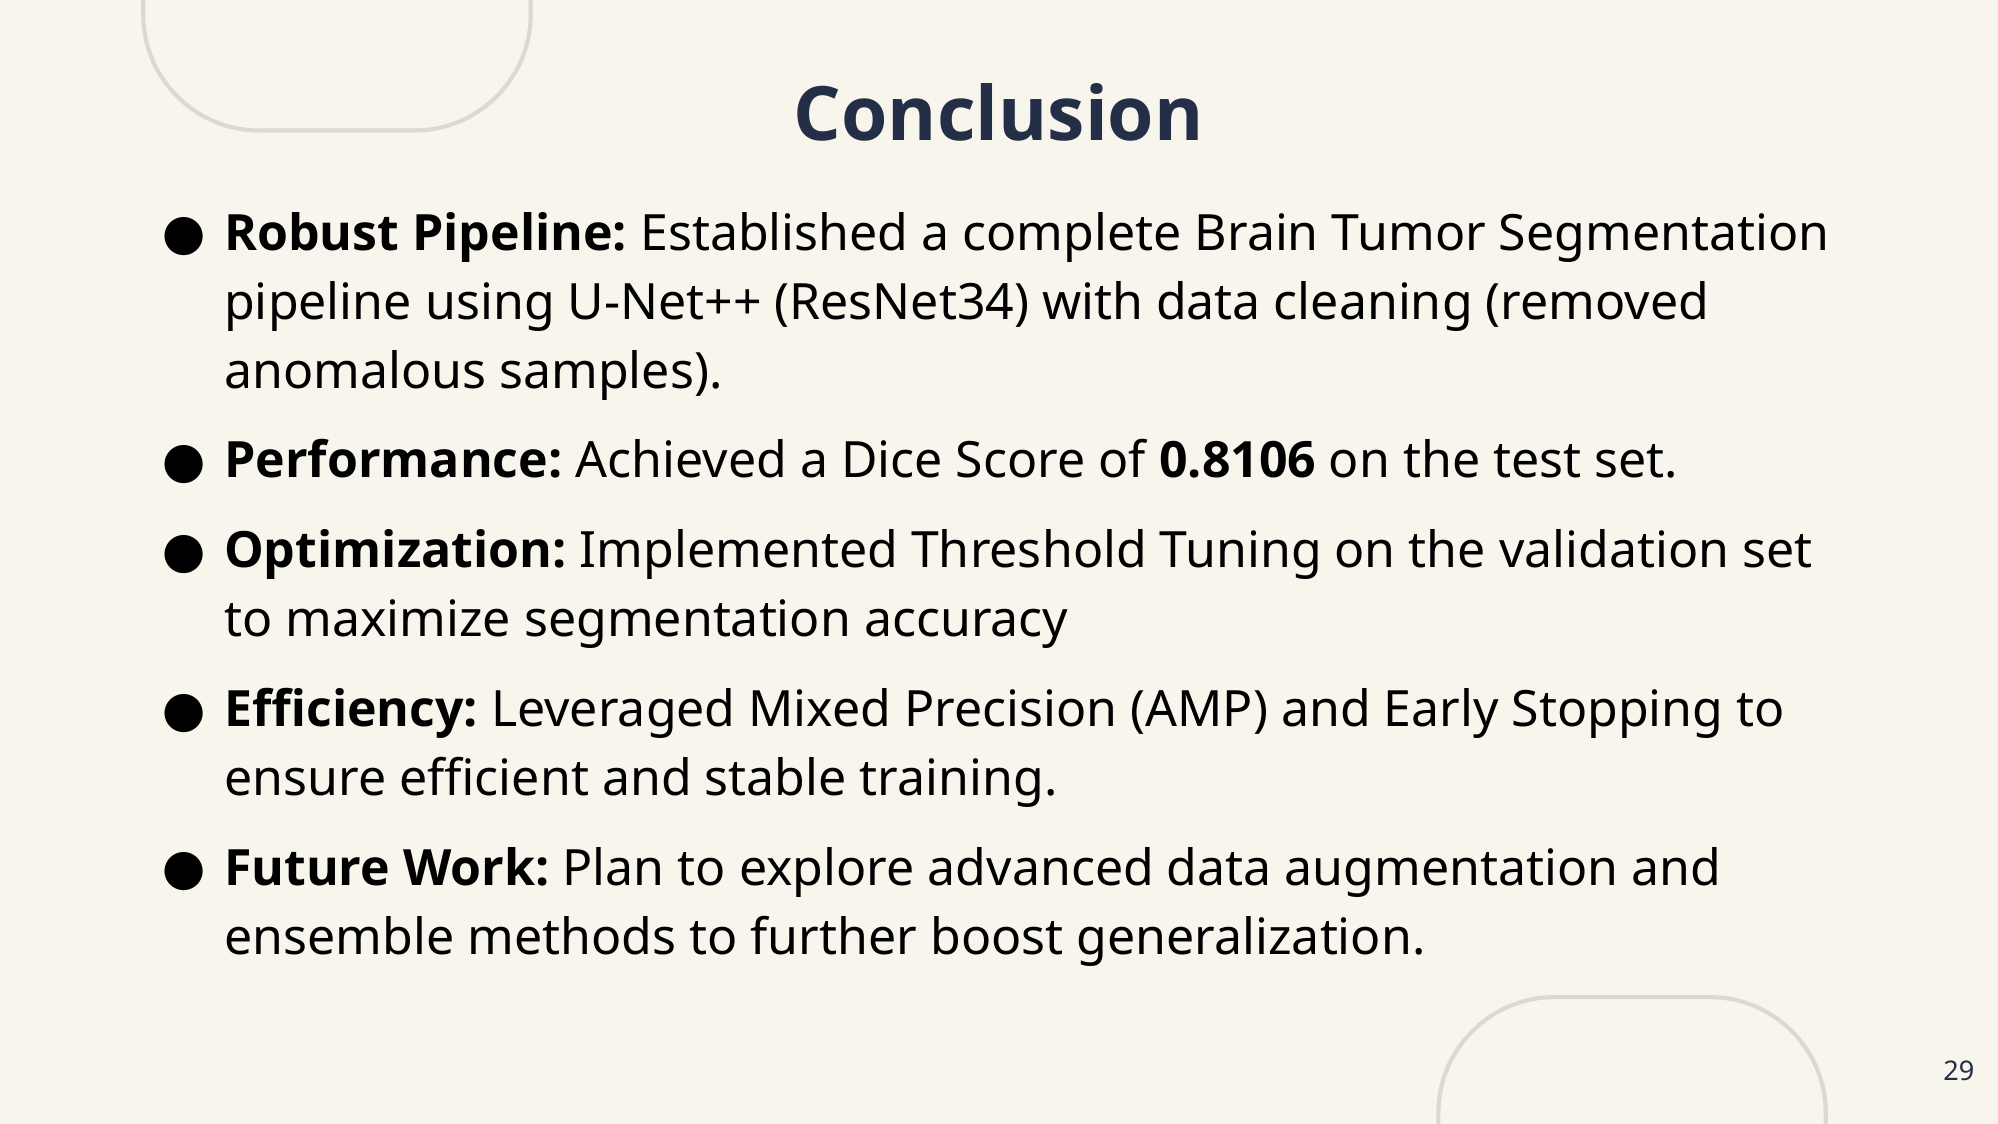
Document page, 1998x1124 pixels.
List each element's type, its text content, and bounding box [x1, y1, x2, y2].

slide_number ‹#› [1869, 1037, 1990, 1124]
text_box Robust Pipeline: Established a complete Brain Tumor Segmentation pipeline using U-Net++ (ResNet34) with data cleaning (removed anomalous samples). Performance: Achieved a Dice Score of 0.8106 on the test set. Optimization: Implemented Threshold Tuning on the validation set to maximize segmentation accuracy Efficiency: Leveraged Mixed Precision (AMP) and Early Stopping to ensure efficient and stable training. Future Work: Plan to explore advanced data augmentation and ensemble methods to further boost generalization. [134, 176, 1864, 980]
title Conclusion [157, 0, 1841, 176]
